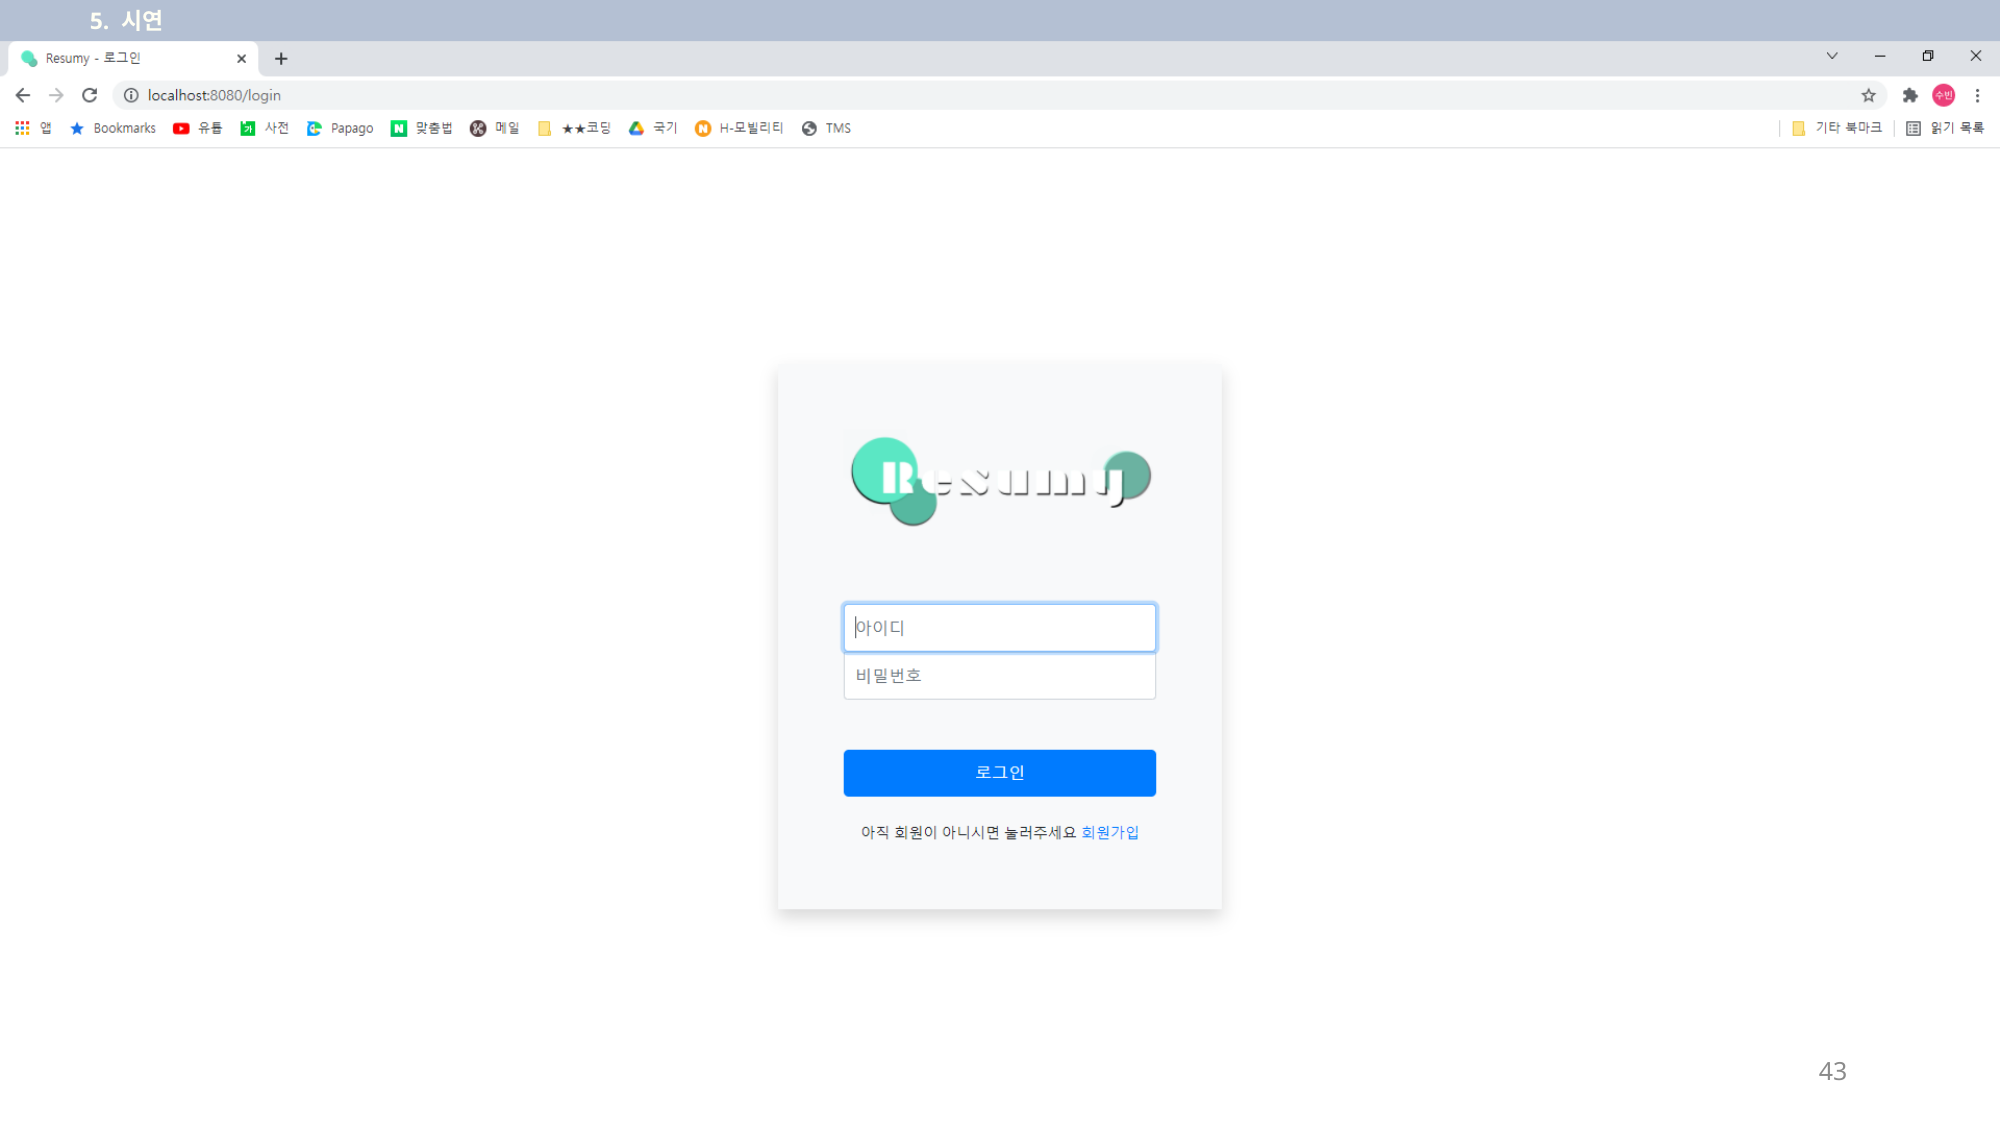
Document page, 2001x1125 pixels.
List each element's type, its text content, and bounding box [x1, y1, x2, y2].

picture [0, 41, 2000, 1125]
text_box 5. 시연 [0, 0, 2000, 41]
